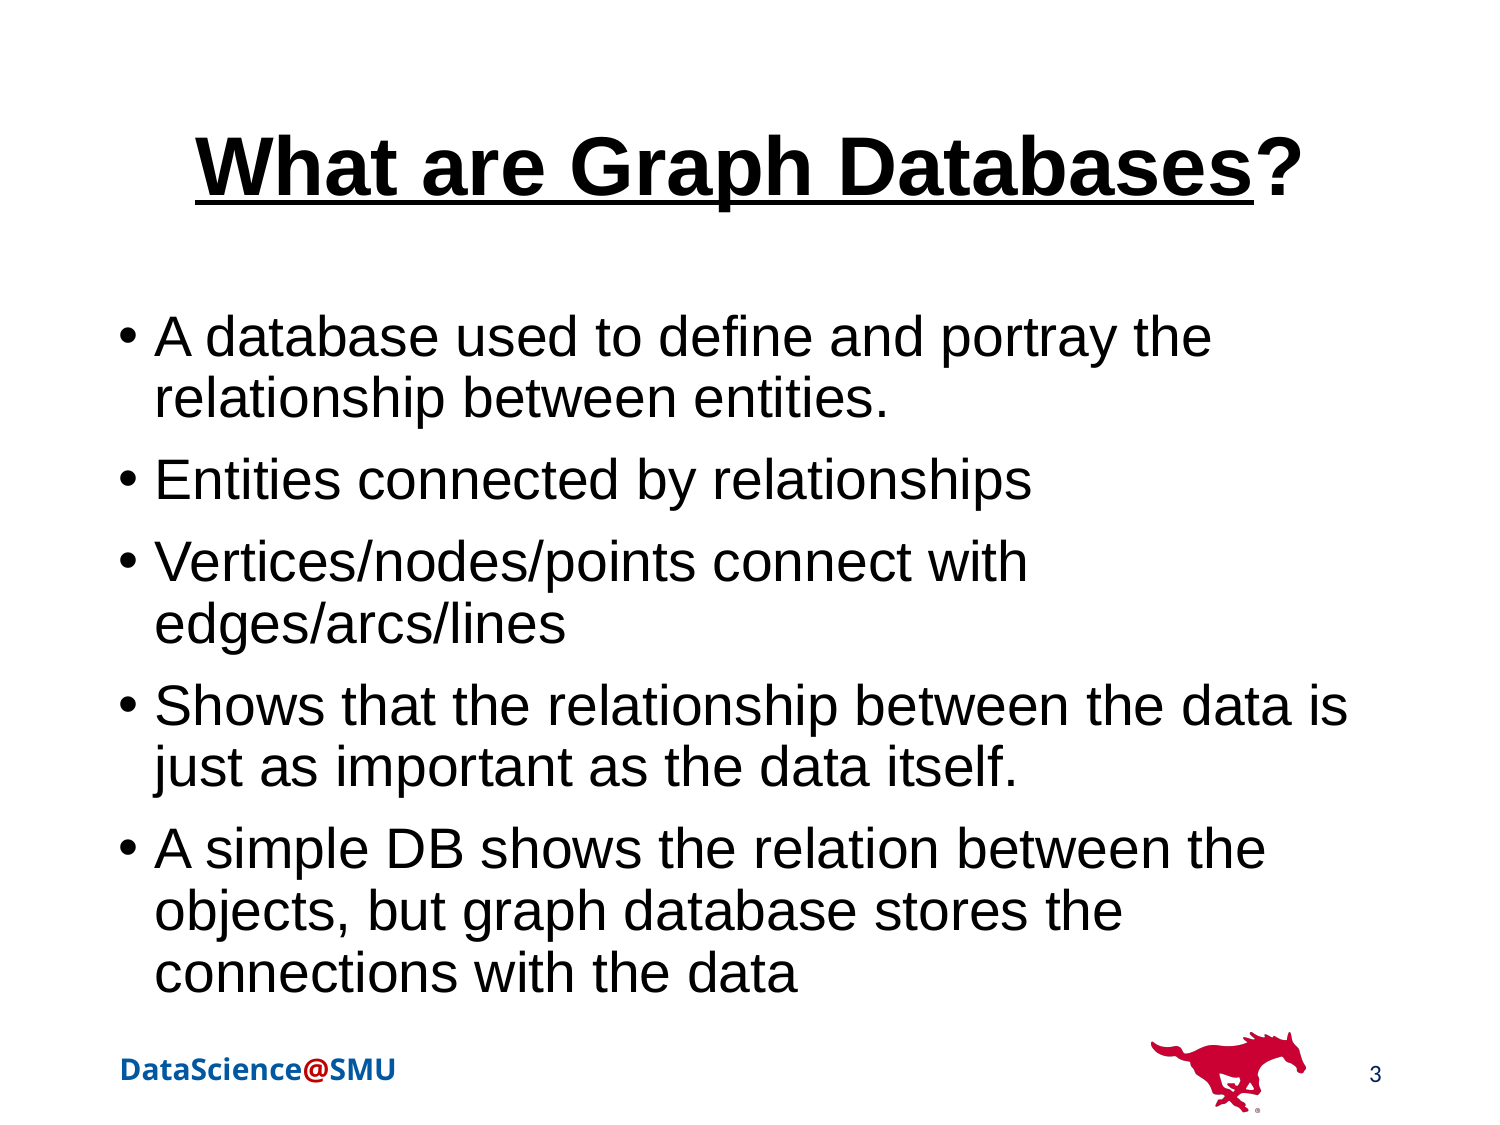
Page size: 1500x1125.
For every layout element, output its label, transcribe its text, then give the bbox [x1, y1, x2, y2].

title What are Graph Databases? [103, 59, 1397, 278]
slide_number 3 [1059, 1042, 1397, 1103]
list A database used to define and portray the relationship between entities. Entities connected by relationships Vertices/nodes/points connect with edges/arcs/lines Shows that the relationship between the data is just as important as the data itself. A simple DB shows the relation between the objects, but graph database stores the connections with the data [103, 299, 1397, 1014]
picture [1151, 1032, 1306, 1042]
picture [1151, 1103, 1306, 1113]
